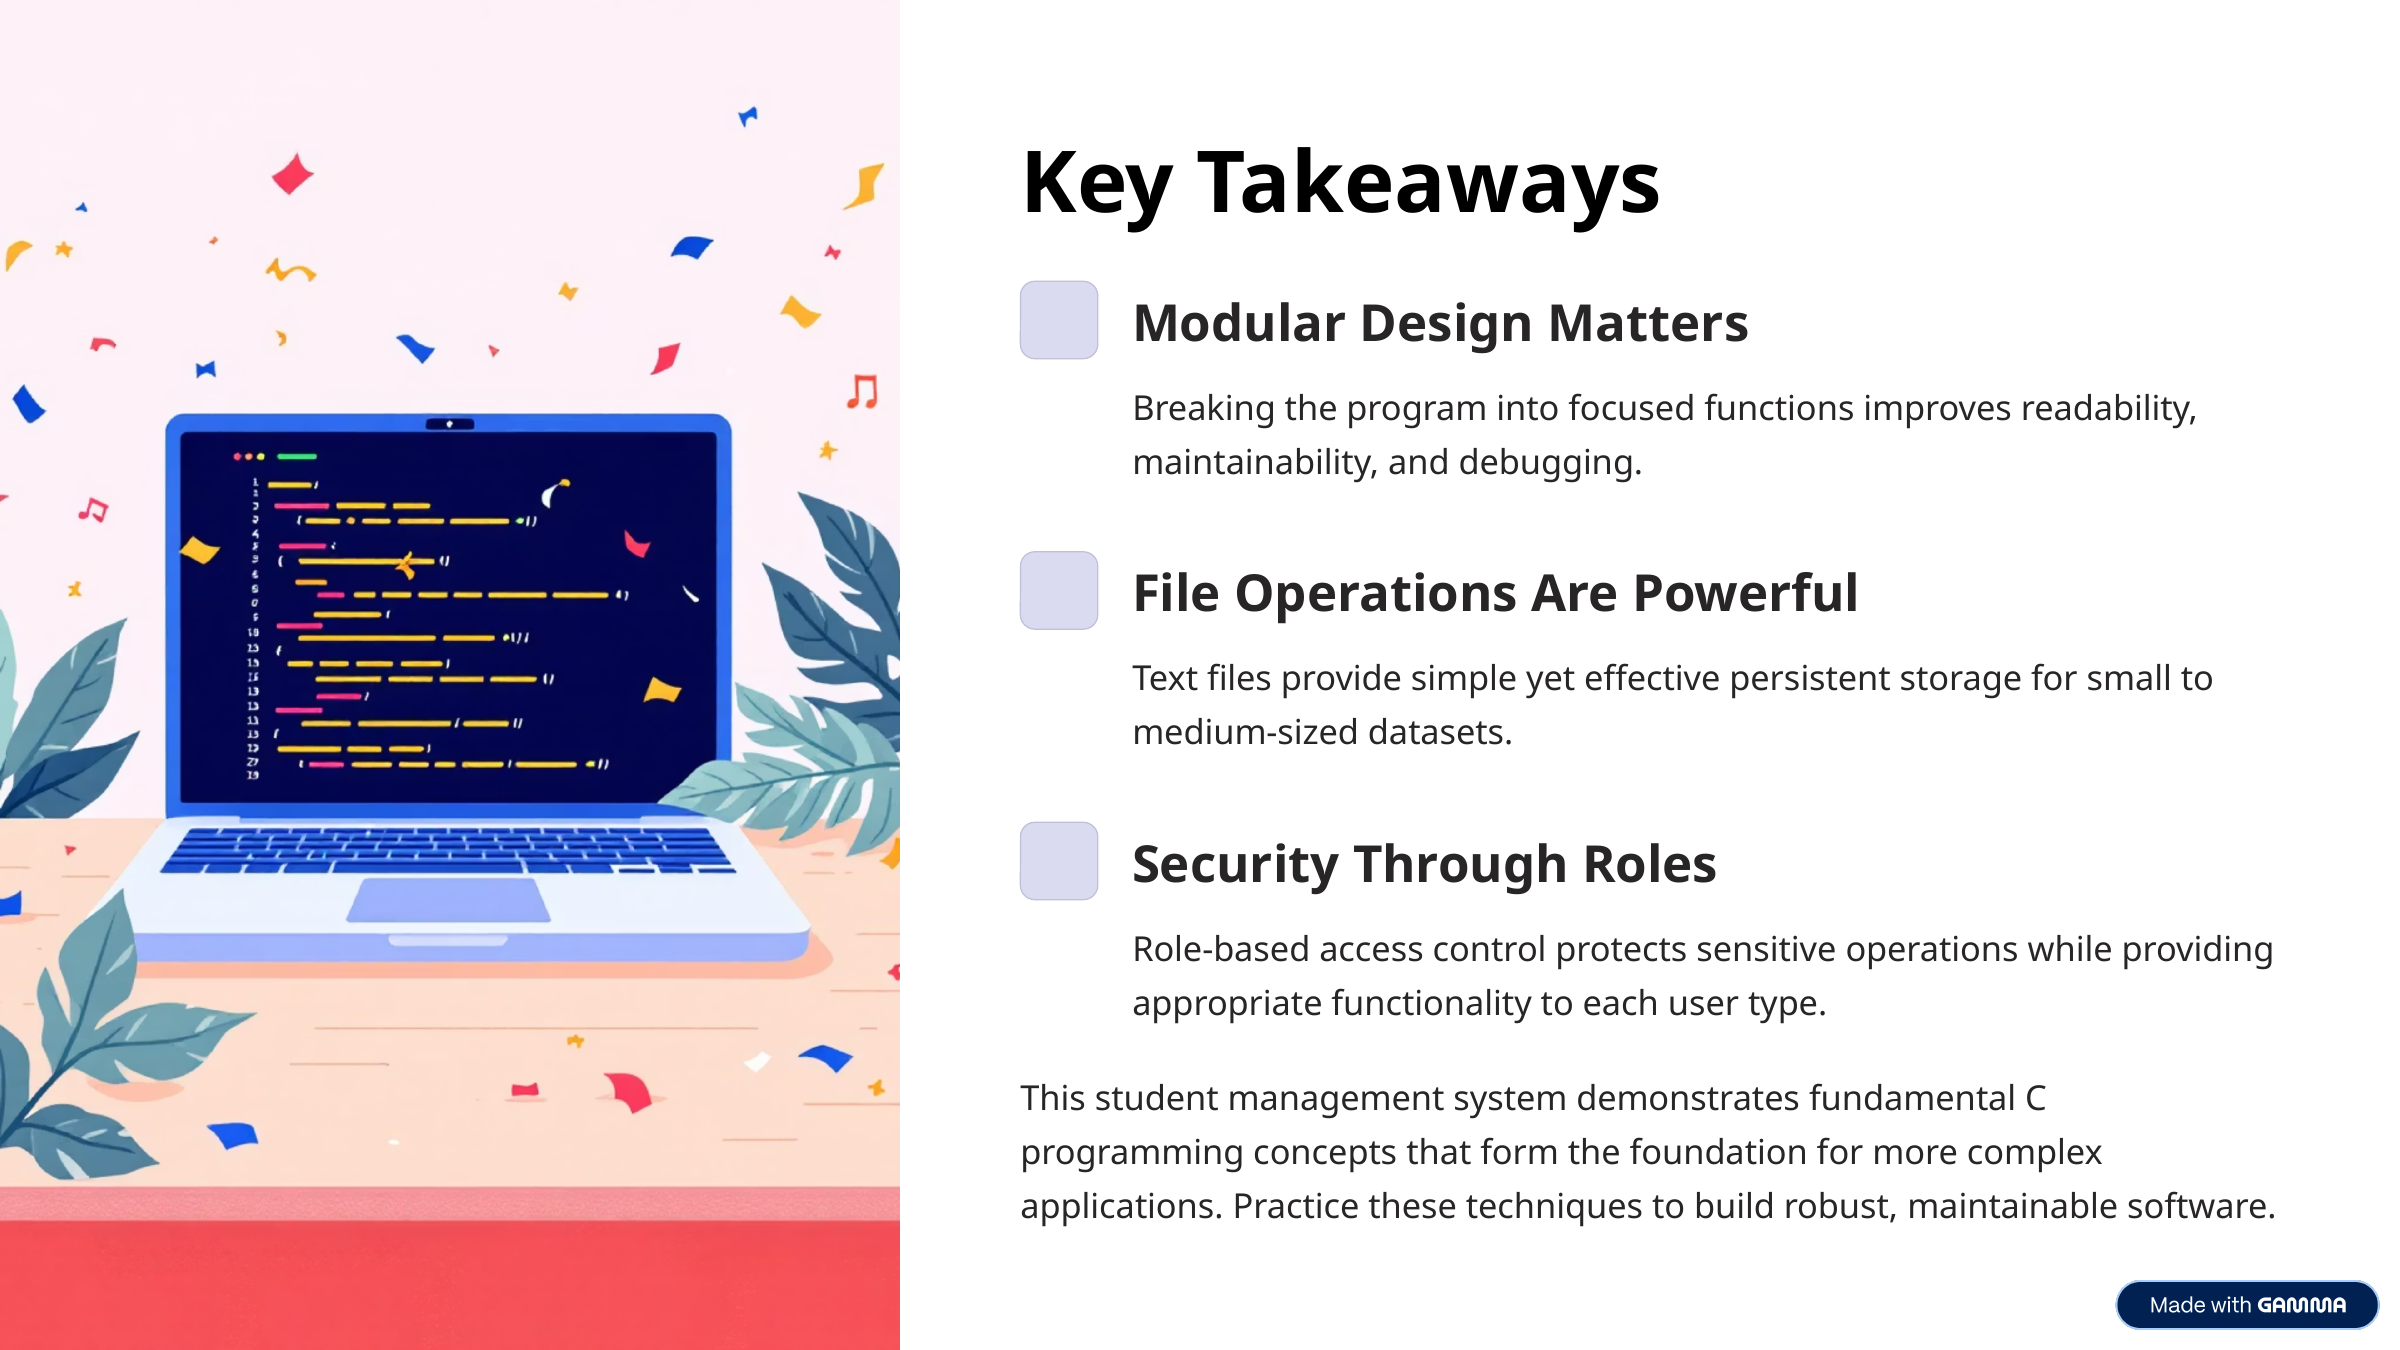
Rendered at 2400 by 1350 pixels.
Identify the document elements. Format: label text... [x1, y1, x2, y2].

text_box [1020, 551, 1098, 630]
text_box Text files provide simple yet effective persistent storage for small to medium-sized datasets. [1132, 643, 2280, 754]
picture [2106, 1271, 2389, 1339]
text_box Breaking the program into focused functions improves readability, maintainability, and debugging. [1132, 372, 2280, 483]
text_box [1020, 281, 1098, 359]
text_box Modular Design Matters [1132, 287, 1737, 353]
text_box Key Takeaways [1020, 122, 1881, 230]
text_box Role-based access control protects sensitive operations while providing appropriate functionality to each user type. [1132, 913, 2280, 1024]
picture [0, 0, 900, 1350]
text_box File Operations Are Powerful [1132, 558, 1852, 623]
text_box This student management system demonstrates fundamental C programming concepts that form the foundation for more complex applications. Practice these techniques to build robust, maintainable software. [1020, 1062, 2280, 1228]
text_box [1020, 822, 1098, 900]
text_box Security Through Roles [1132, 828, 1723, 894]
